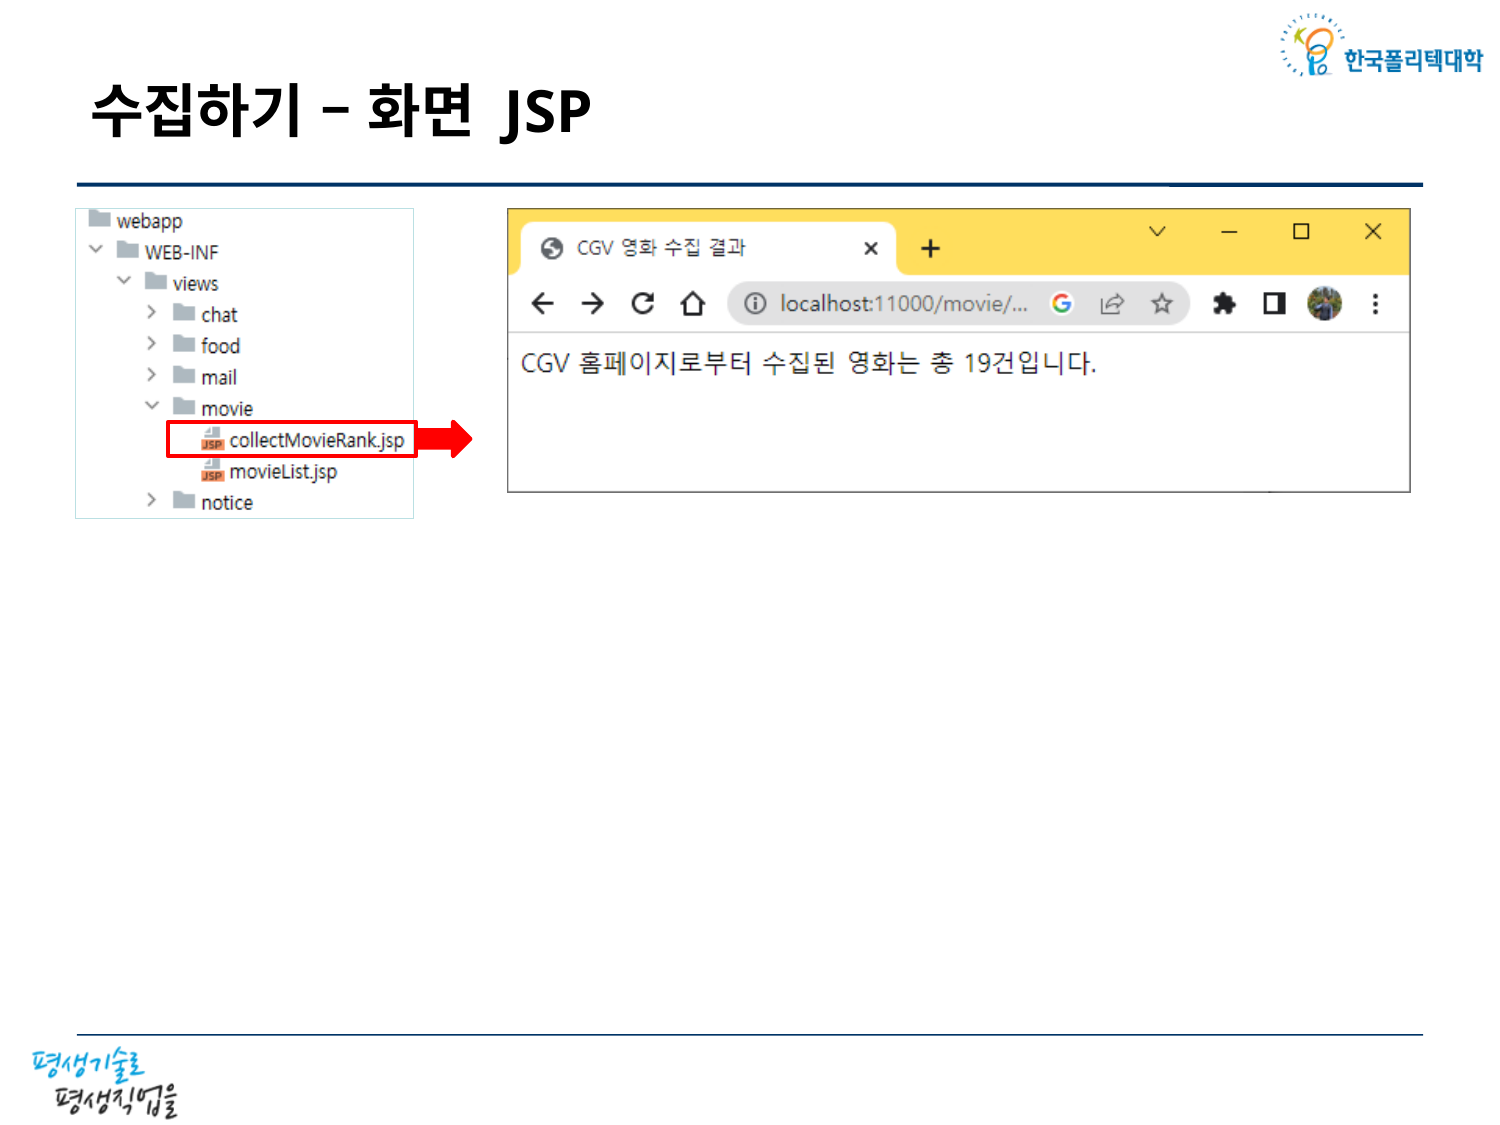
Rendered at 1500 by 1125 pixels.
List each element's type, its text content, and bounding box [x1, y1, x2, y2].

picture [74, 207, 415, 519]
picture [1275, 6, 1489, 84]
text_box [418, 419, 473, 459]
title 수집하기 – 화면 JSP [74, 44, 1426, 173]
picture [507, 207, 1411, 493]
picture [17, 1039, 226, 1122]
